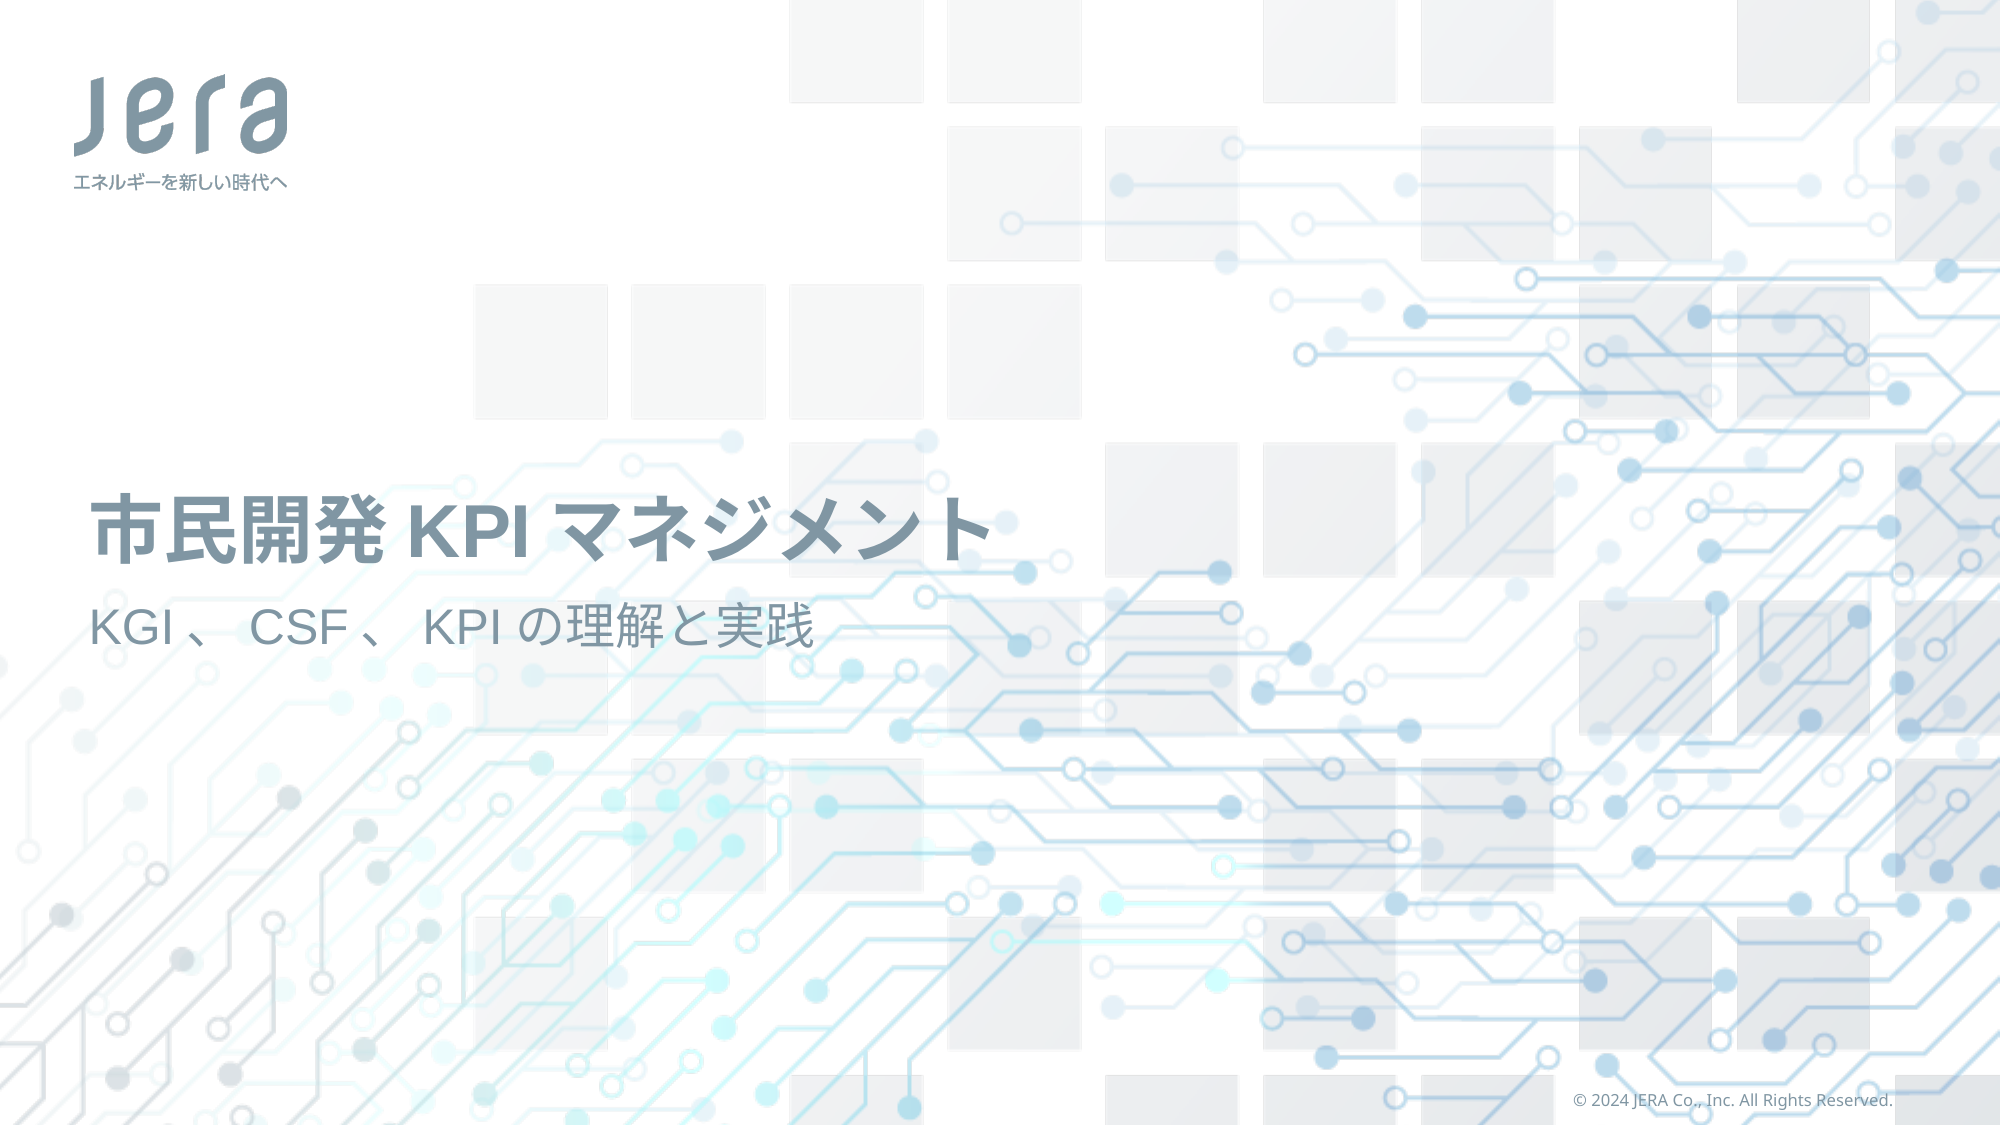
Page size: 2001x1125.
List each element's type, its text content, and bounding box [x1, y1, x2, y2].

subtitle KGI、CSF、KPIの理解と実践 [73, 590, 1930, 658]
picture [74, 74, 287, 191]
title 市民開発KPIマネジメント [73, 468, 1930, 587]
